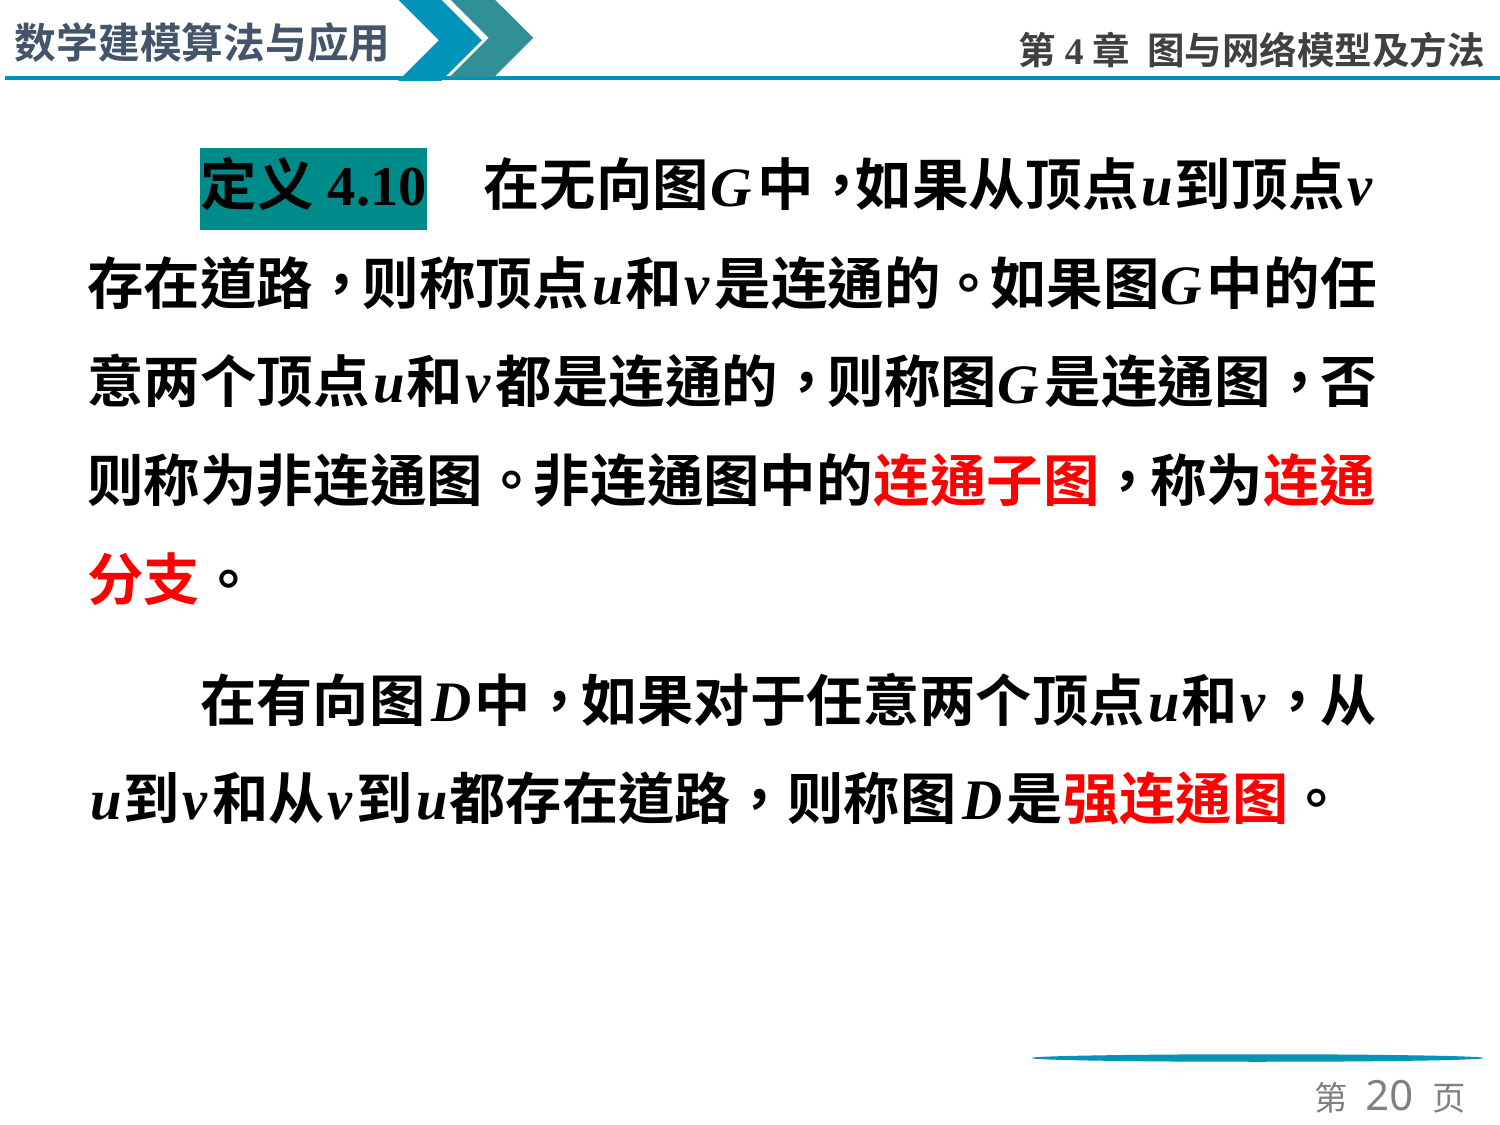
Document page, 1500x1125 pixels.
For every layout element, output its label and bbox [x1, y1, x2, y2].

text_box [87, 132, 1377, 663]
text_box [87, 663, 1377, 1125]
